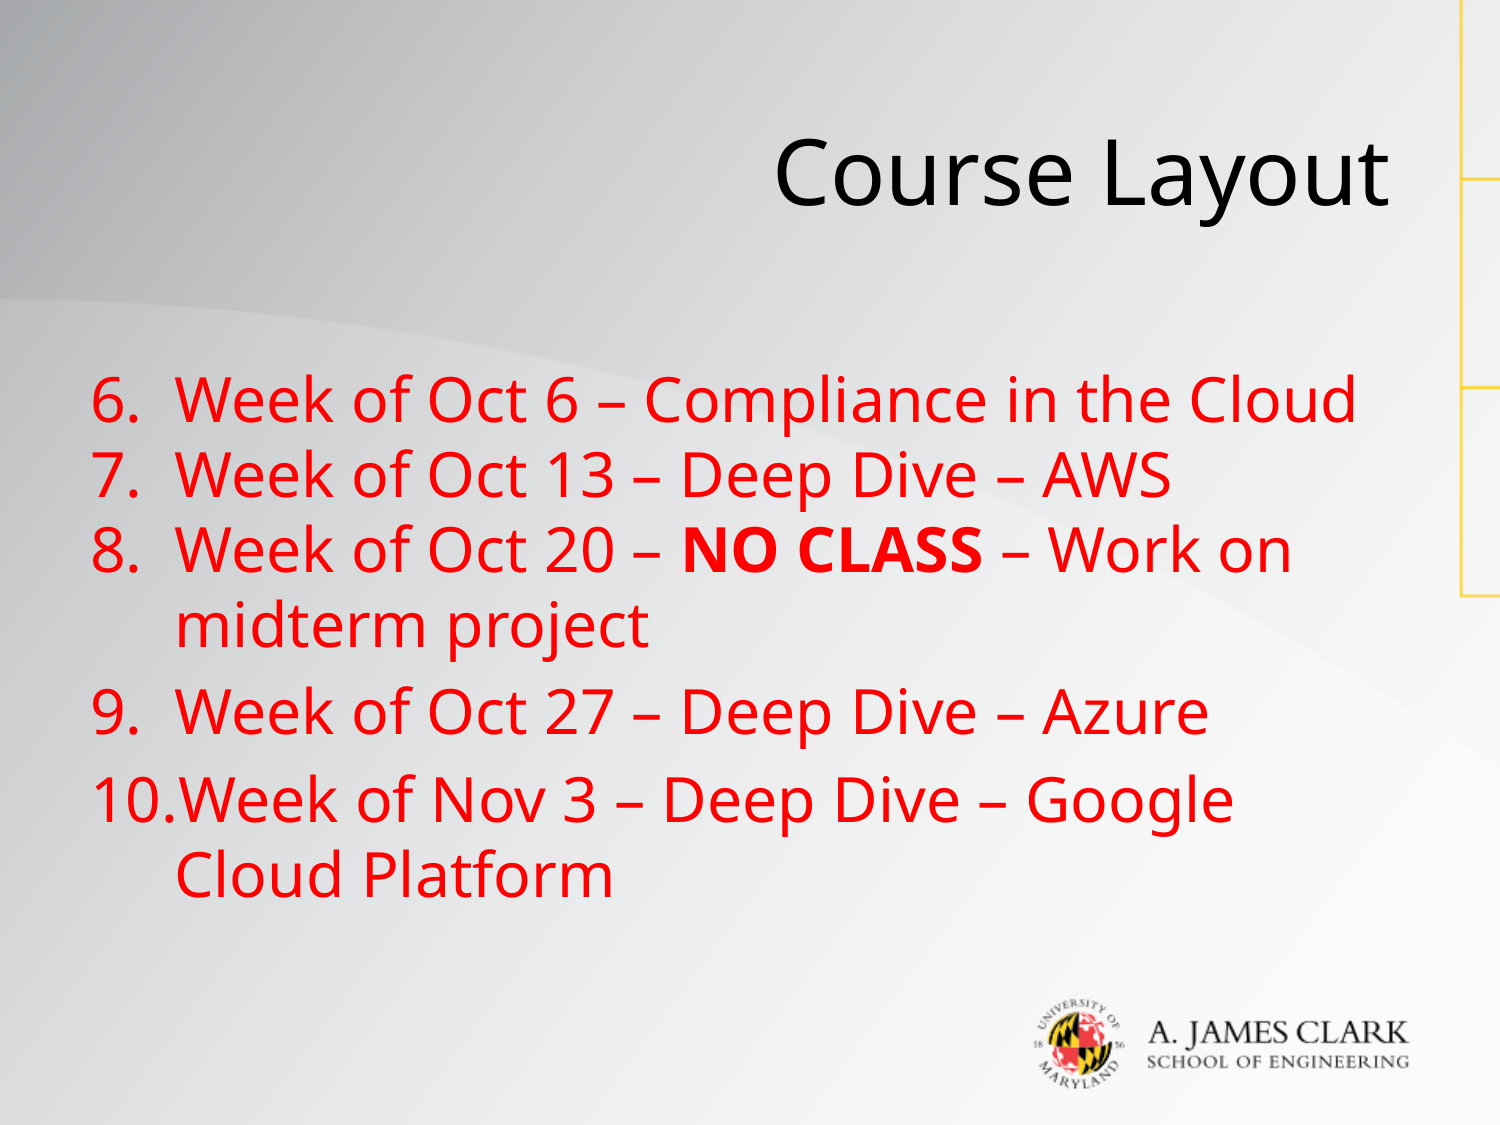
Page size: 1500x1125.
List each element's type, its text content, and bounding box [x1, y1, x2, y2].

title Course Layout [75, 45, 1407, 231]
list Week of Oct 6 – Compliance in the Cloud Week of Oct 13 – Deep Dive – AWS Week of Oct 20 – NO CLASS – Work on midterm project Week of Oct 27 – Deep Dive – Azure Week of Nov 3 – Deep Dive – Google Cloud Platform [75, 352, 1407, 1002]
